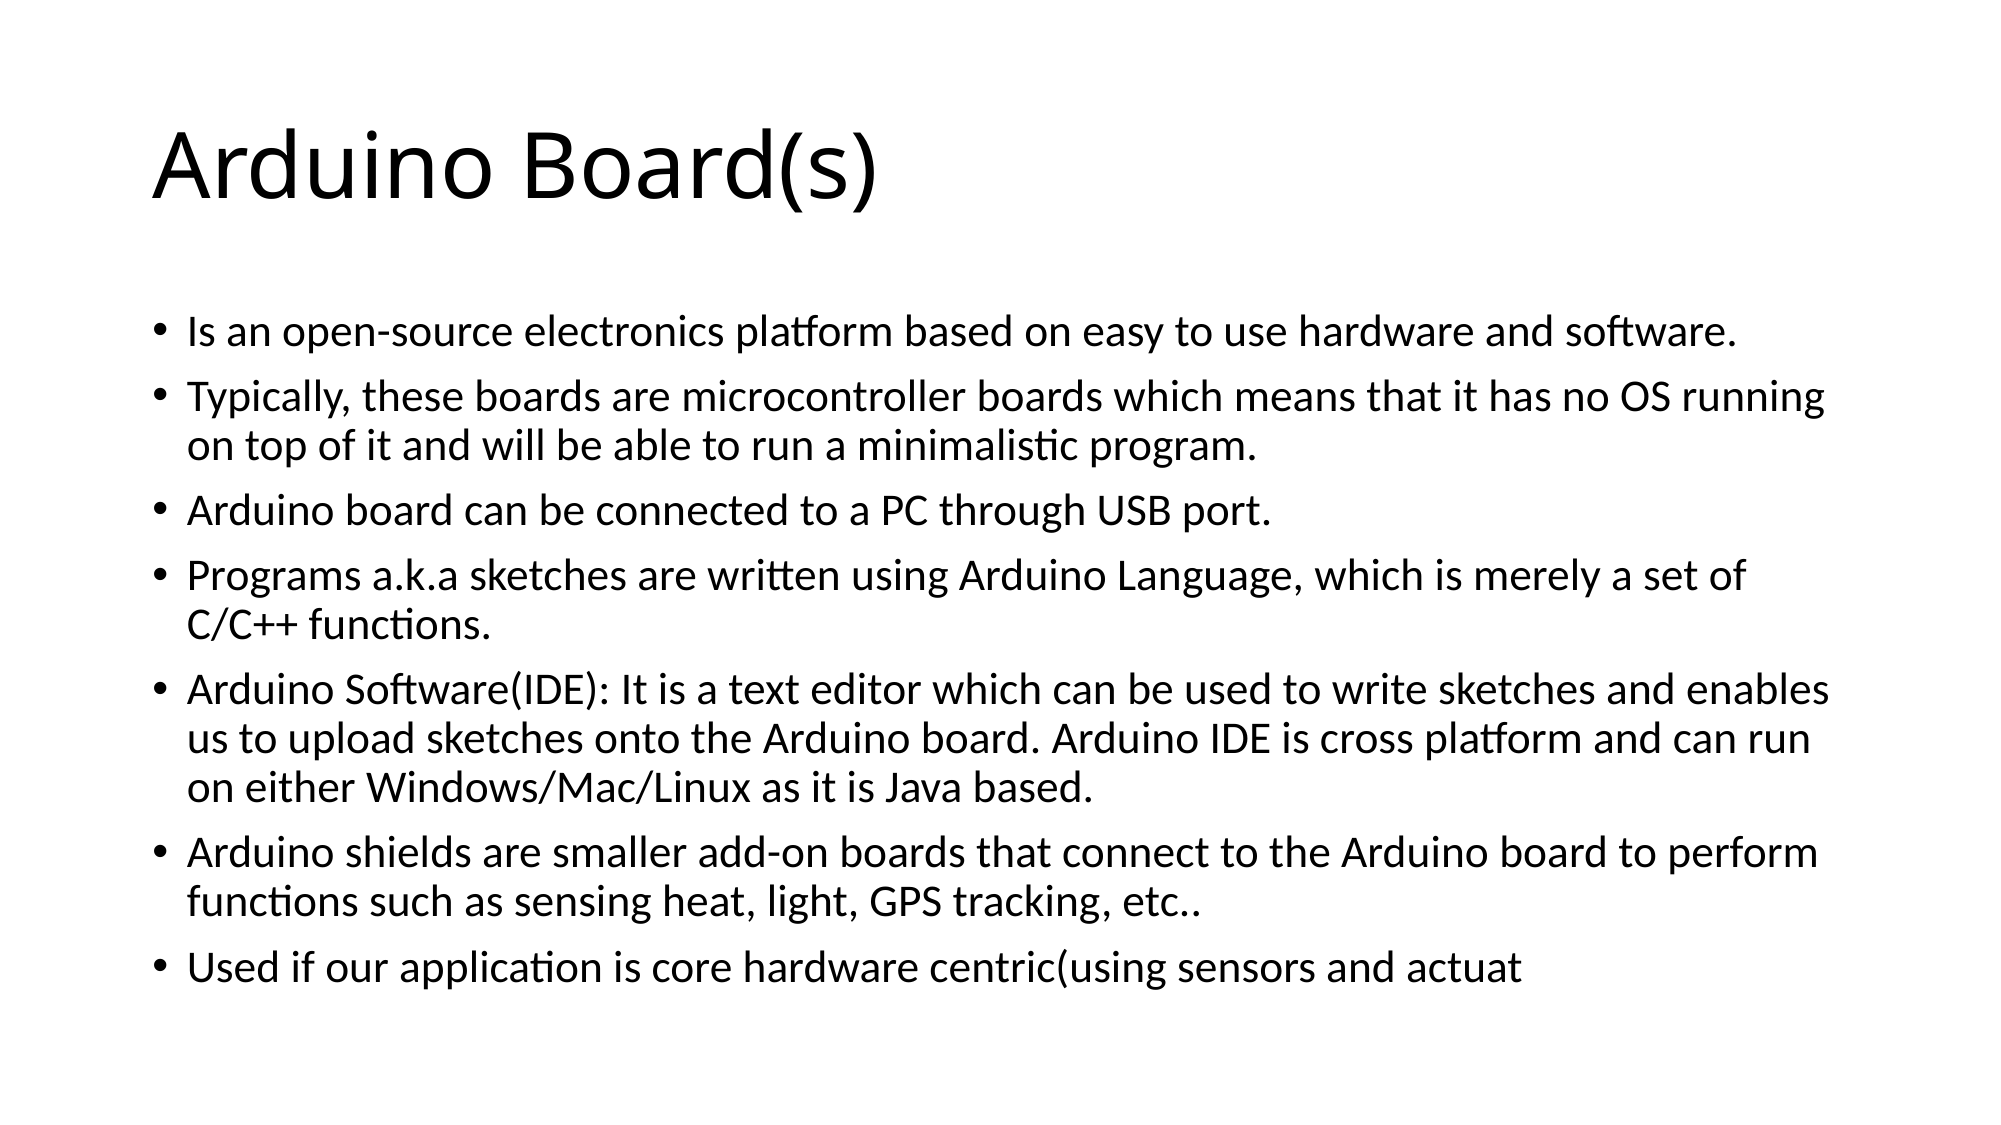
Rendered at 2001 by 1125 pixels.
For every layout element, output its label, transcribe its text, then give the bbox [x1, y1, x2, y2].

title Arduino Board(s) [137, 59, 1863, 278]
list Is an open-source electronics platform based on easy to use hardware and software. Typically, these boards are microcontroller boards which means that it has no OS running on top of it and will be able to run a minimalistic program. Arduino board can be connected to a PC through USB port. Programs a.k.a sketches are written using Arduino Language, which is merely a set of C/C++ functions. Arduino Software(IDE): It is a text editor which can be used to write sketches and enables us to upload sketches onto the Arduino board. Arduino IDE is cross platform and can run on either Windows/Mac/Linux as it is Java based. Arduino shields are smaller add-on boards that connect to the Arduino board to perform functions such as sensing heat, light, GPS tracking, etc.. Used if our application is core hardware centric(using sensors and actuat [137, 299, 1863, 1014]
